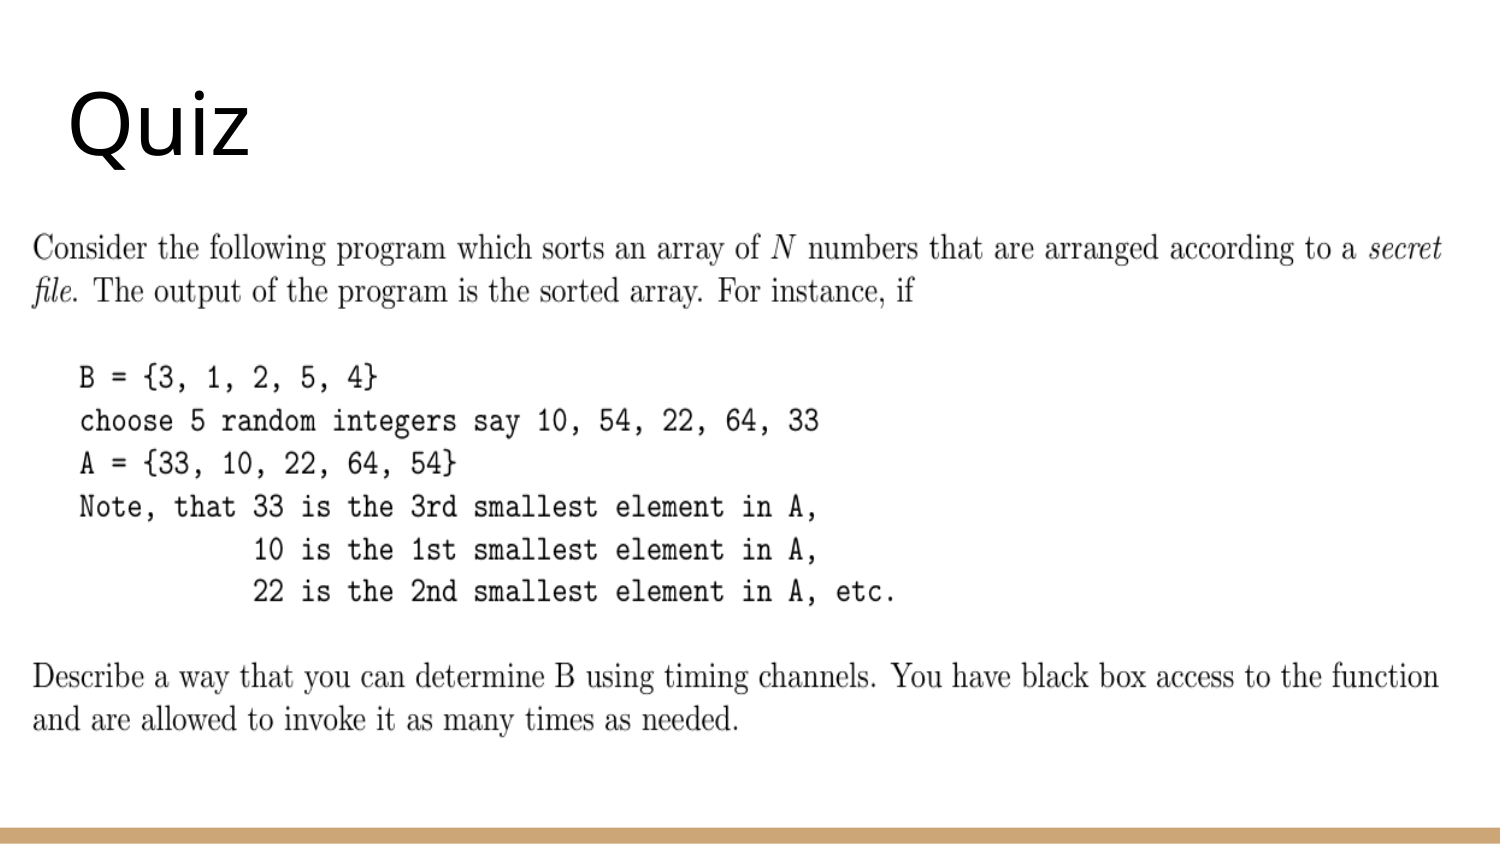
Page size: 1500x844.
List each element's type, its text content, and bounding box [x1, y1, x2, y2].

title Quiz [51, 51, 1449, 189]
picture [24, 212, 1476, 746]
